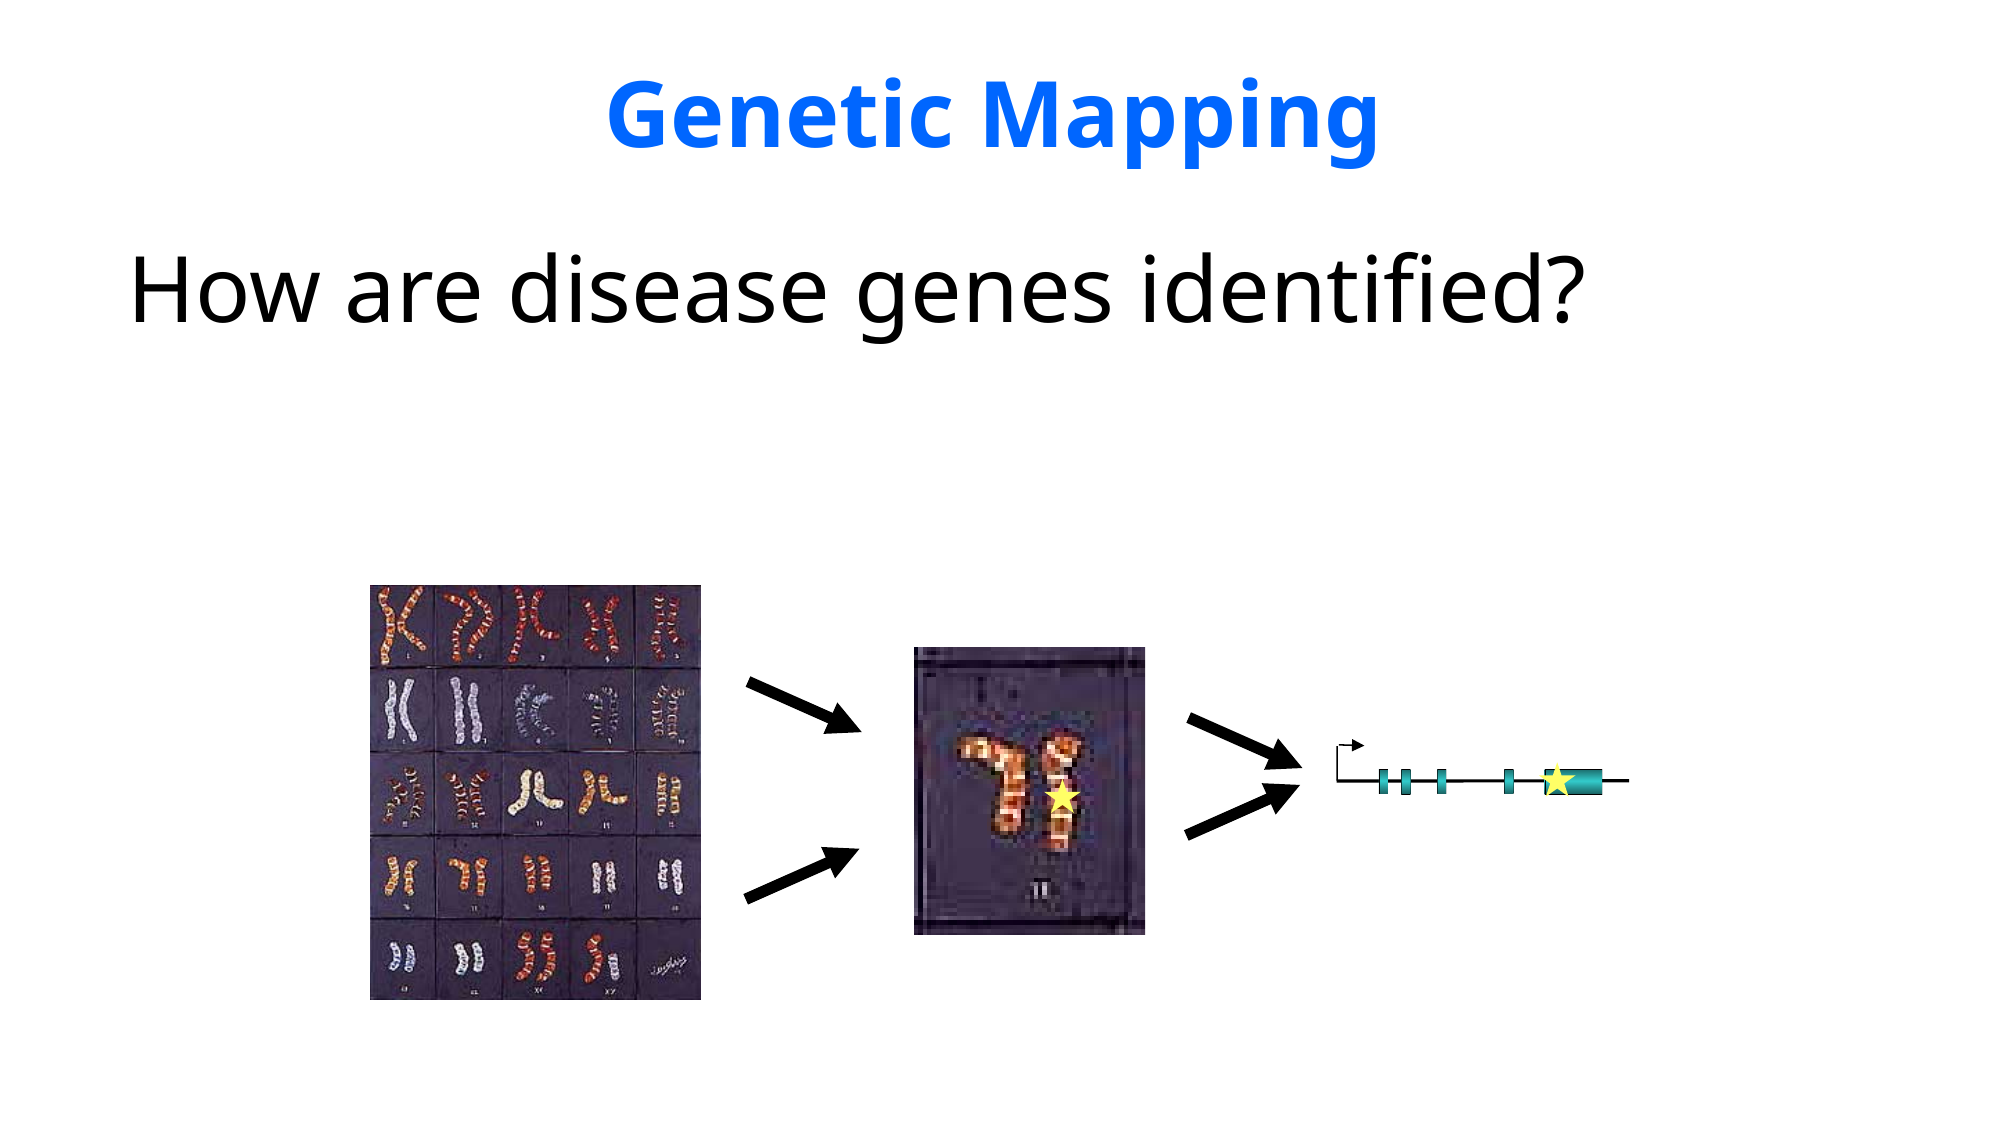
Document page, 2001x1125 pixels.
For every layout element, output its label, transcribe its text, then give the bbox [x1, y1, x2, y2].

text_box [370, 585, 1630, 1001]
text_box Genetic Mapping [312, 16, 1675, 205]
list How are disease genes identified? [112, 222, 1863, 1032]
